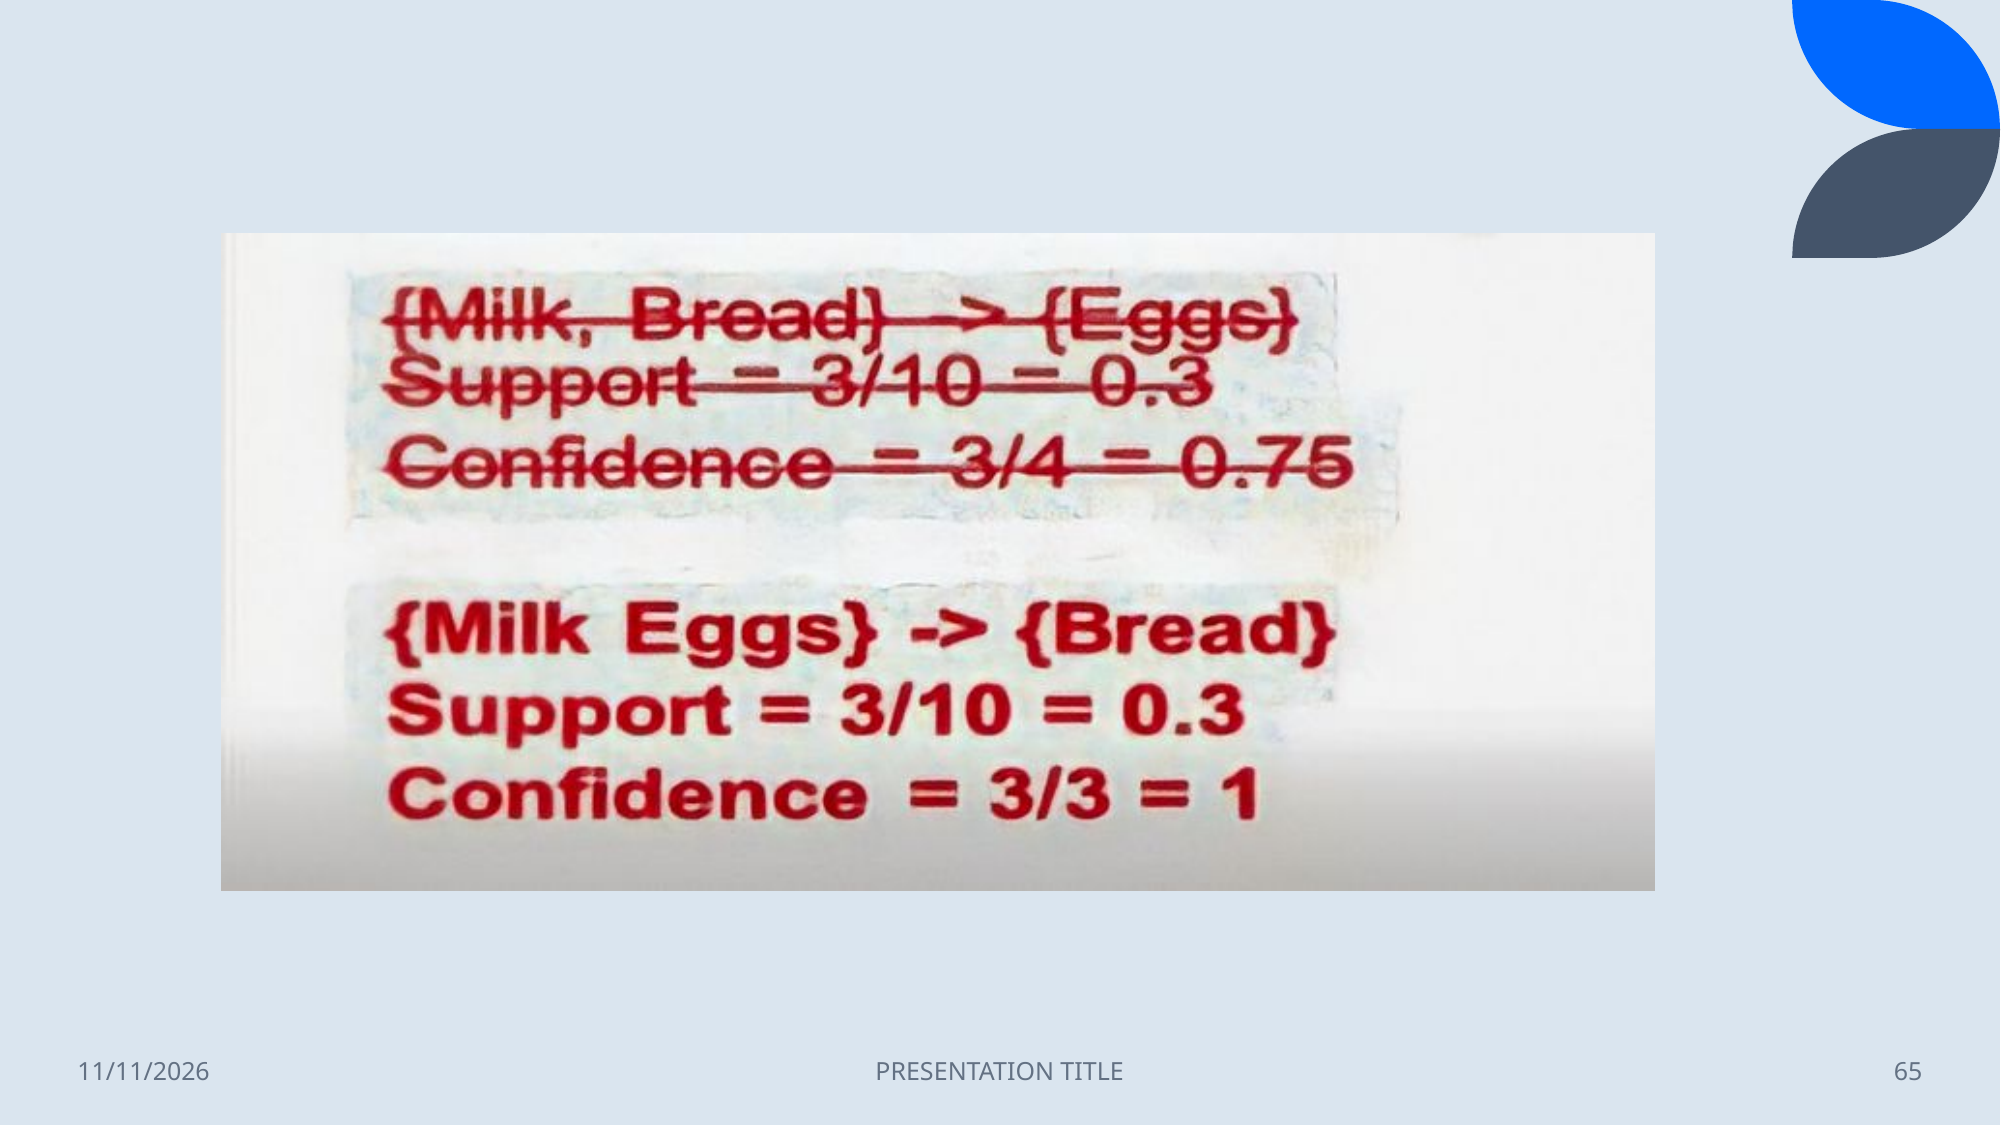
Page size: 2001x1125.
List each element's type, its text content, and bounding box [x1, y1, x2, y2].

footer PRESENTATION TITLE [662, 1042, 1338, 1103]
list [221, 233, 1655, 891]
slide_number 65 [1665, 1042, 1938, 1103]
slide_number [62, 1042, 342, 1103]
